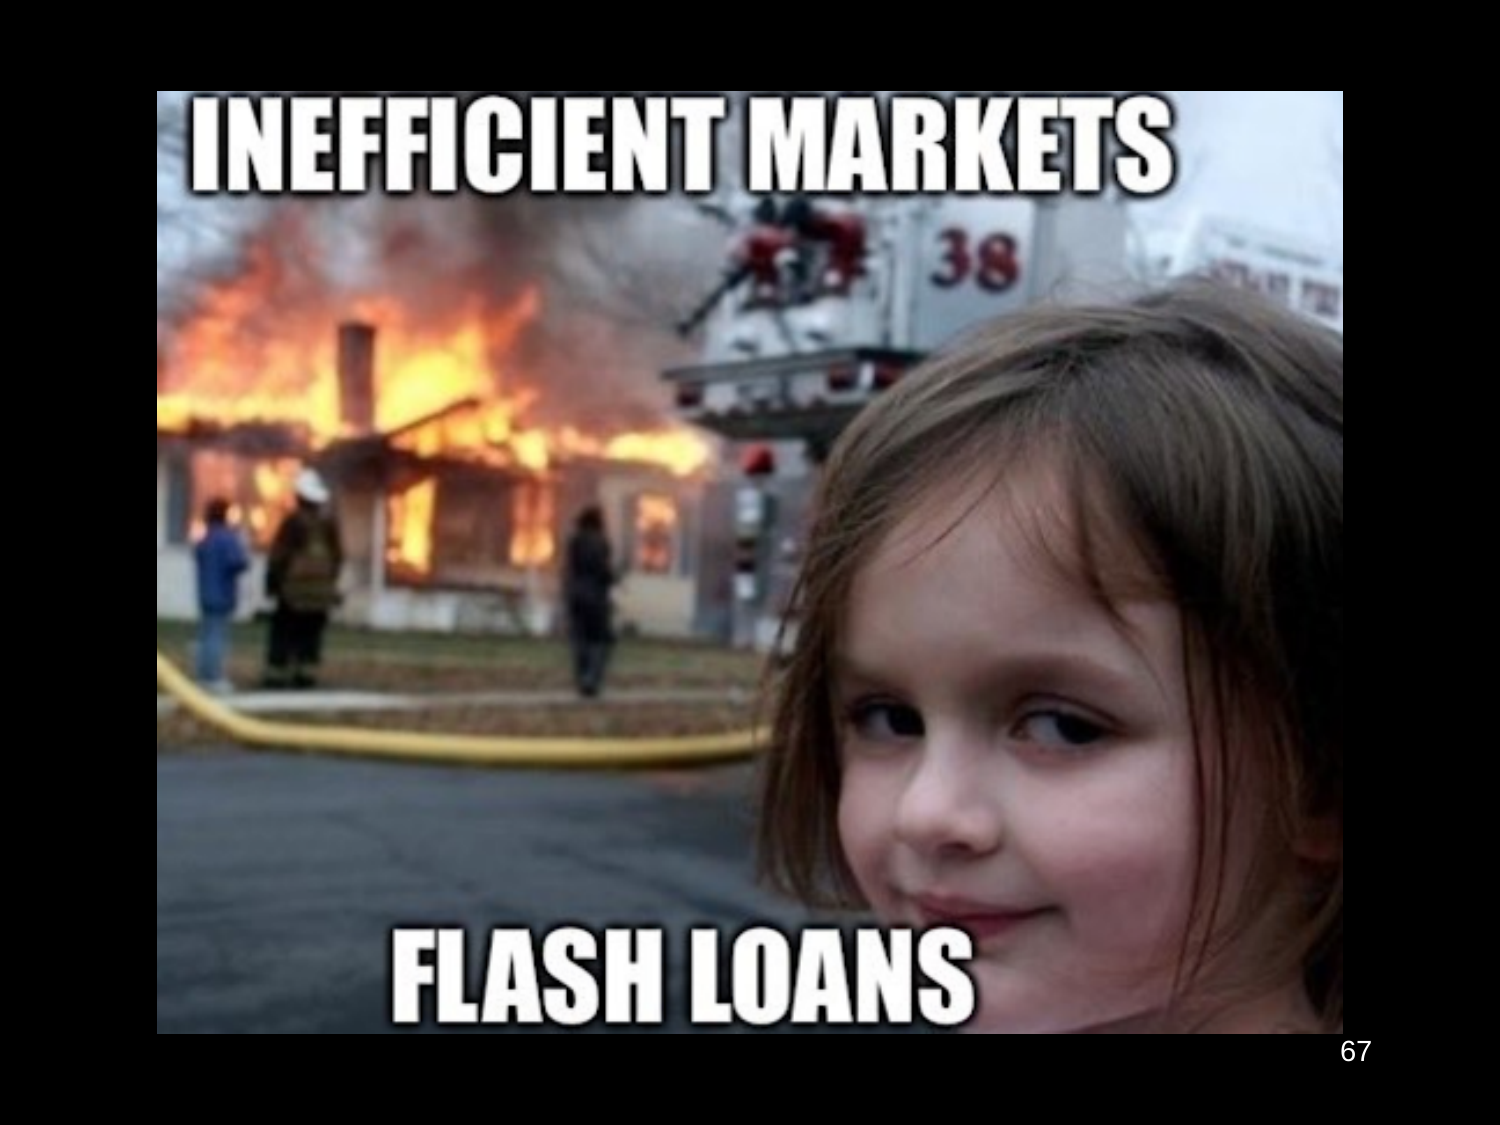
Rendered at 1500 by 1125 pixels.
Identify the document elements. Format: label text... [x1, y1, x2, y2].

picture [156, 91, 1343, 1034]
slide_number 67 [1074, 1024, 1388, 1101]
